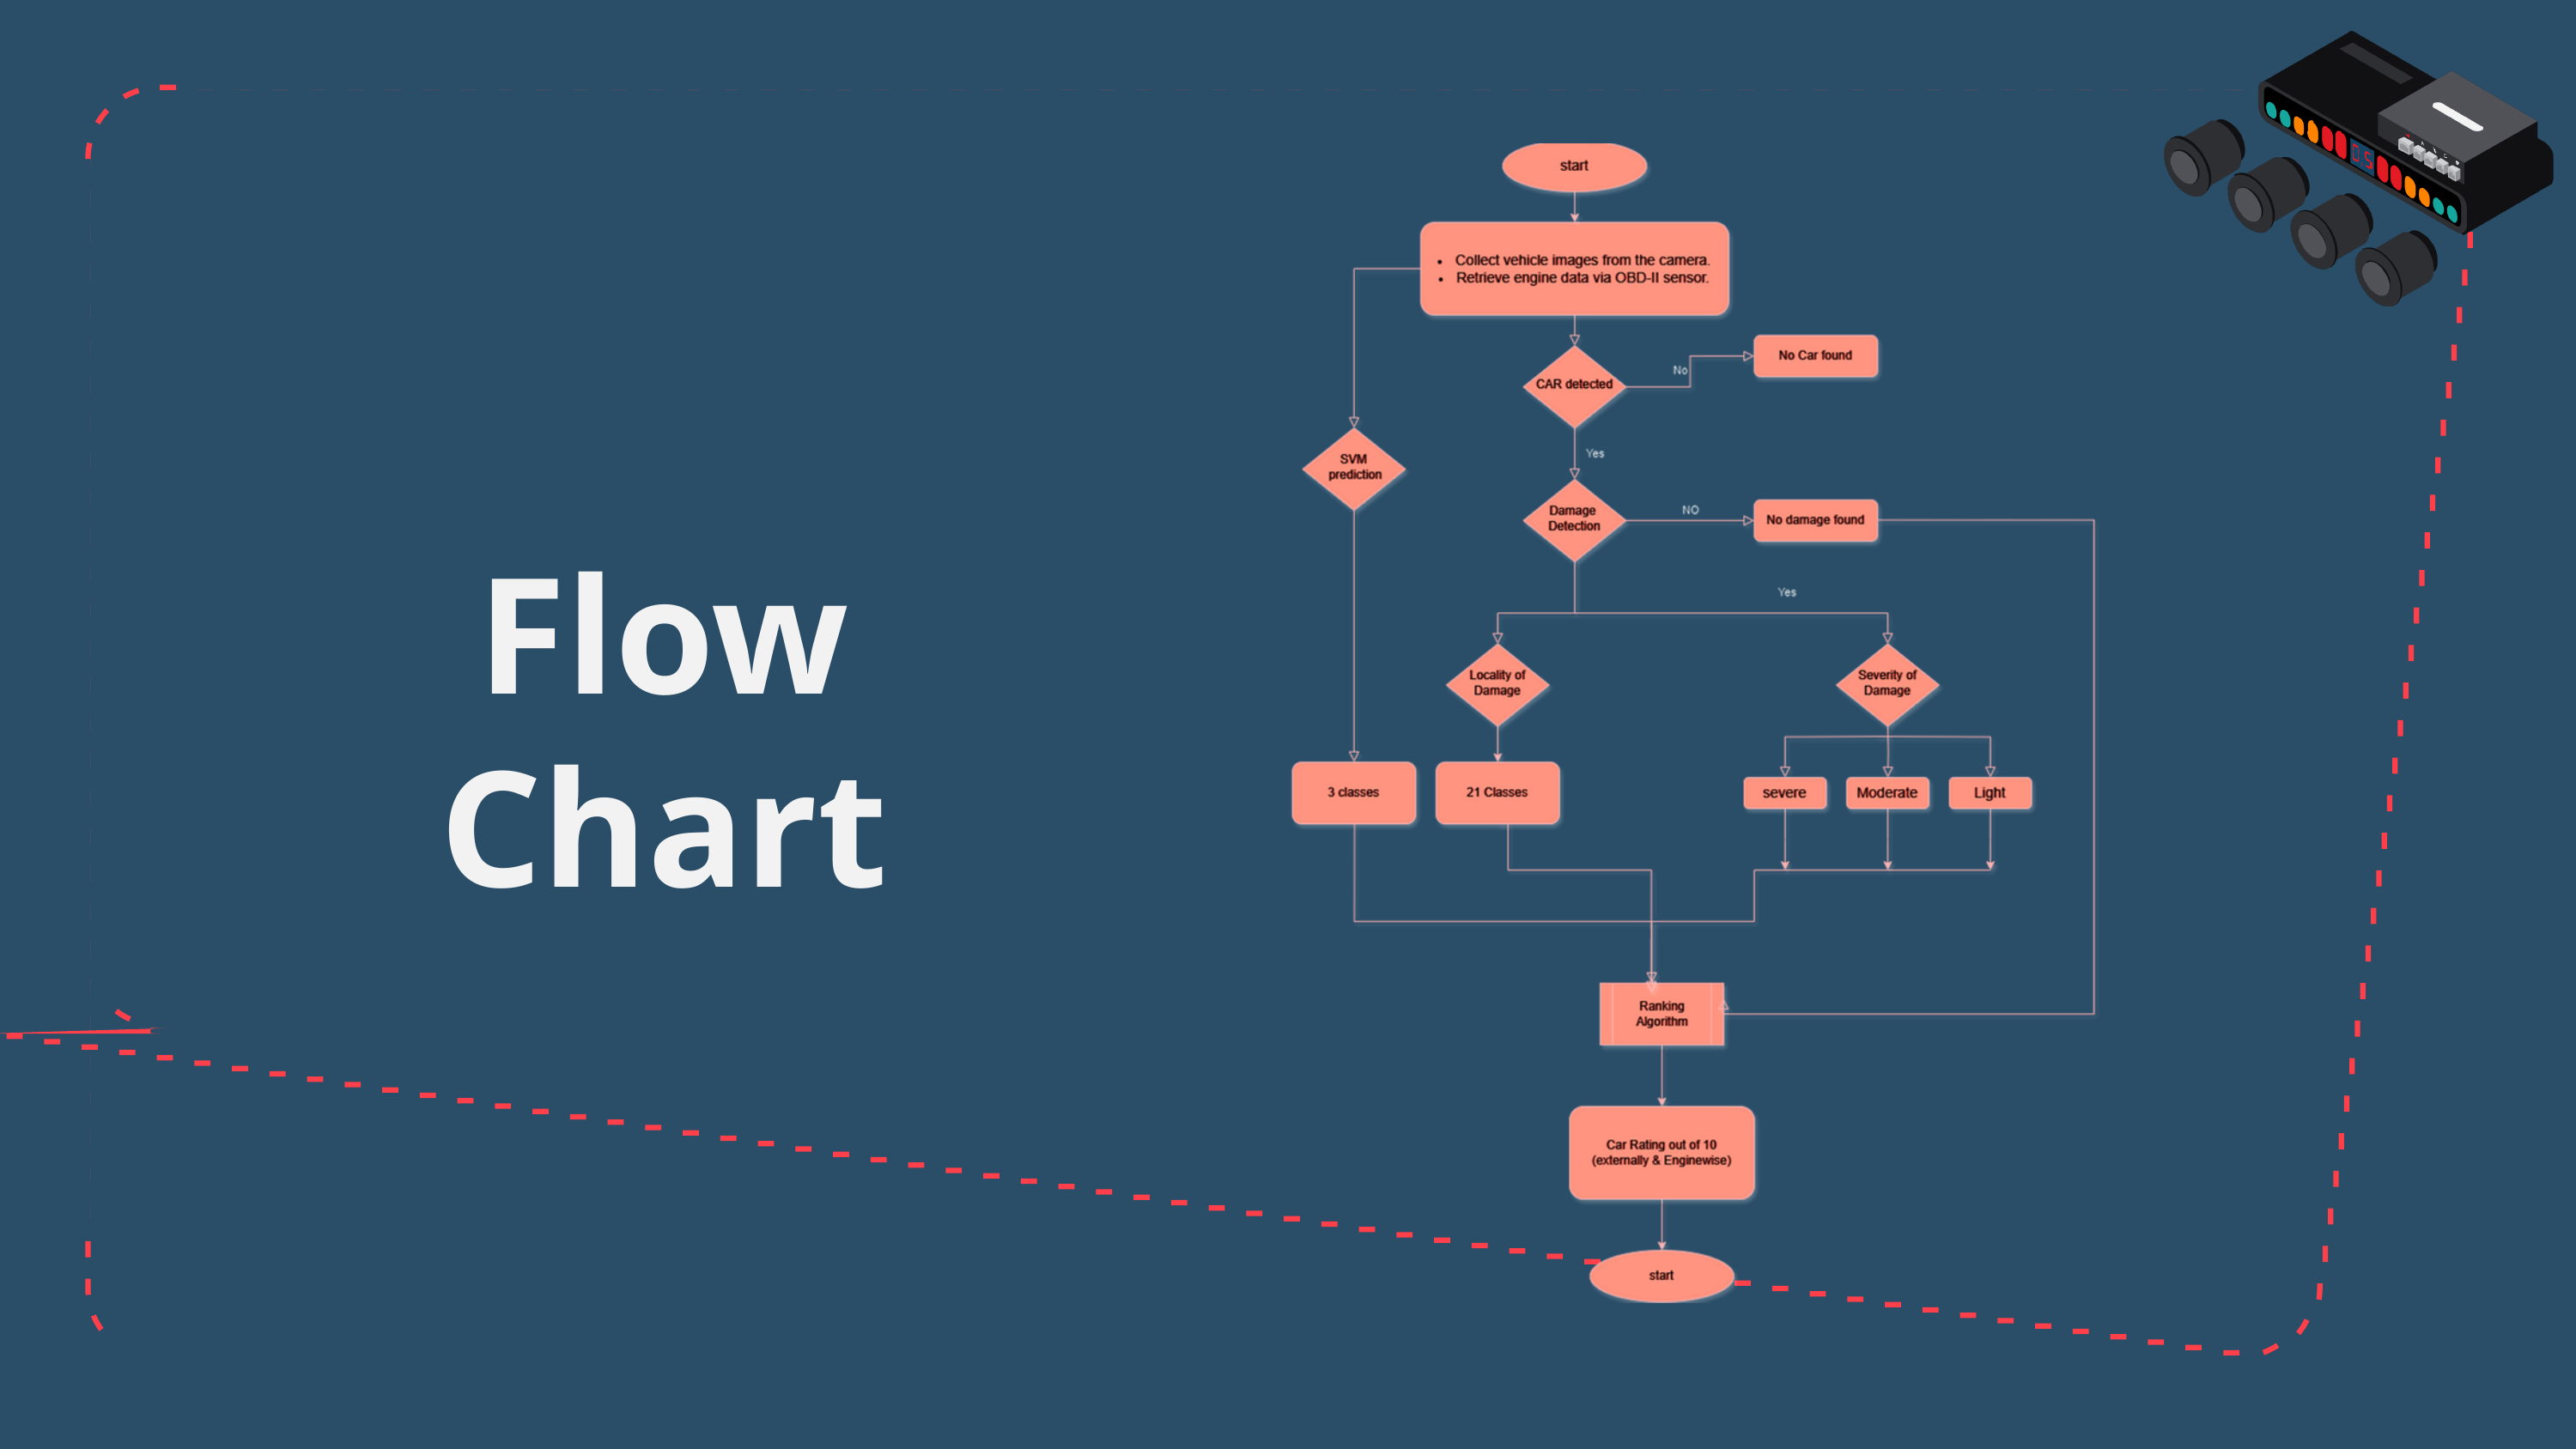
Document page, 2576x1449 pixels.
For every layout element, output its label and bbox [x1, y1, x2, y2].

text_box [2164, 31, 2554, 307]
text_box [85, 84, 2491, 1363]
